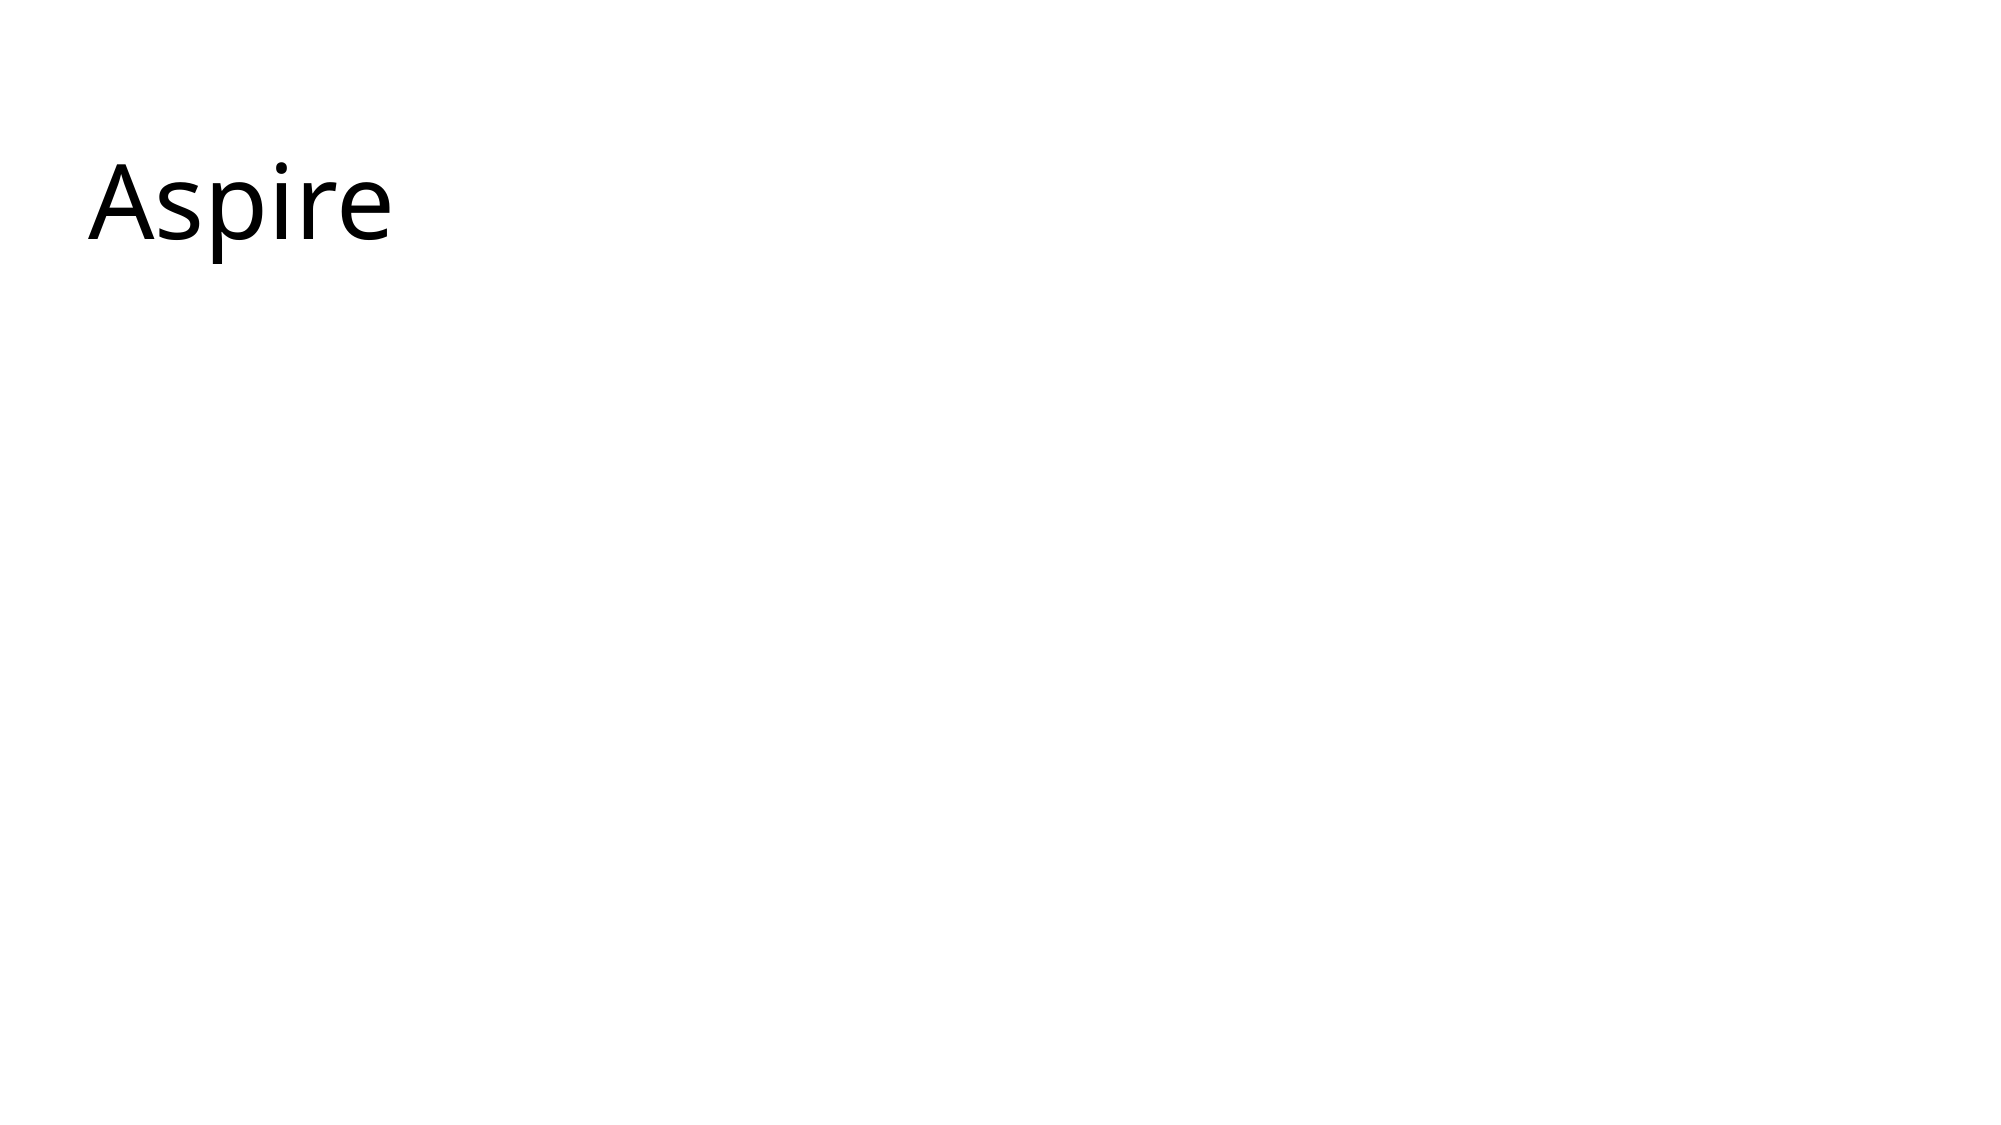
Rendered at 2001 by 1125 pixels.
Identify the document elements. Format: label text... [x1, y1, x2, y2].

list Aspire [88, 120, 2000, 1005]
